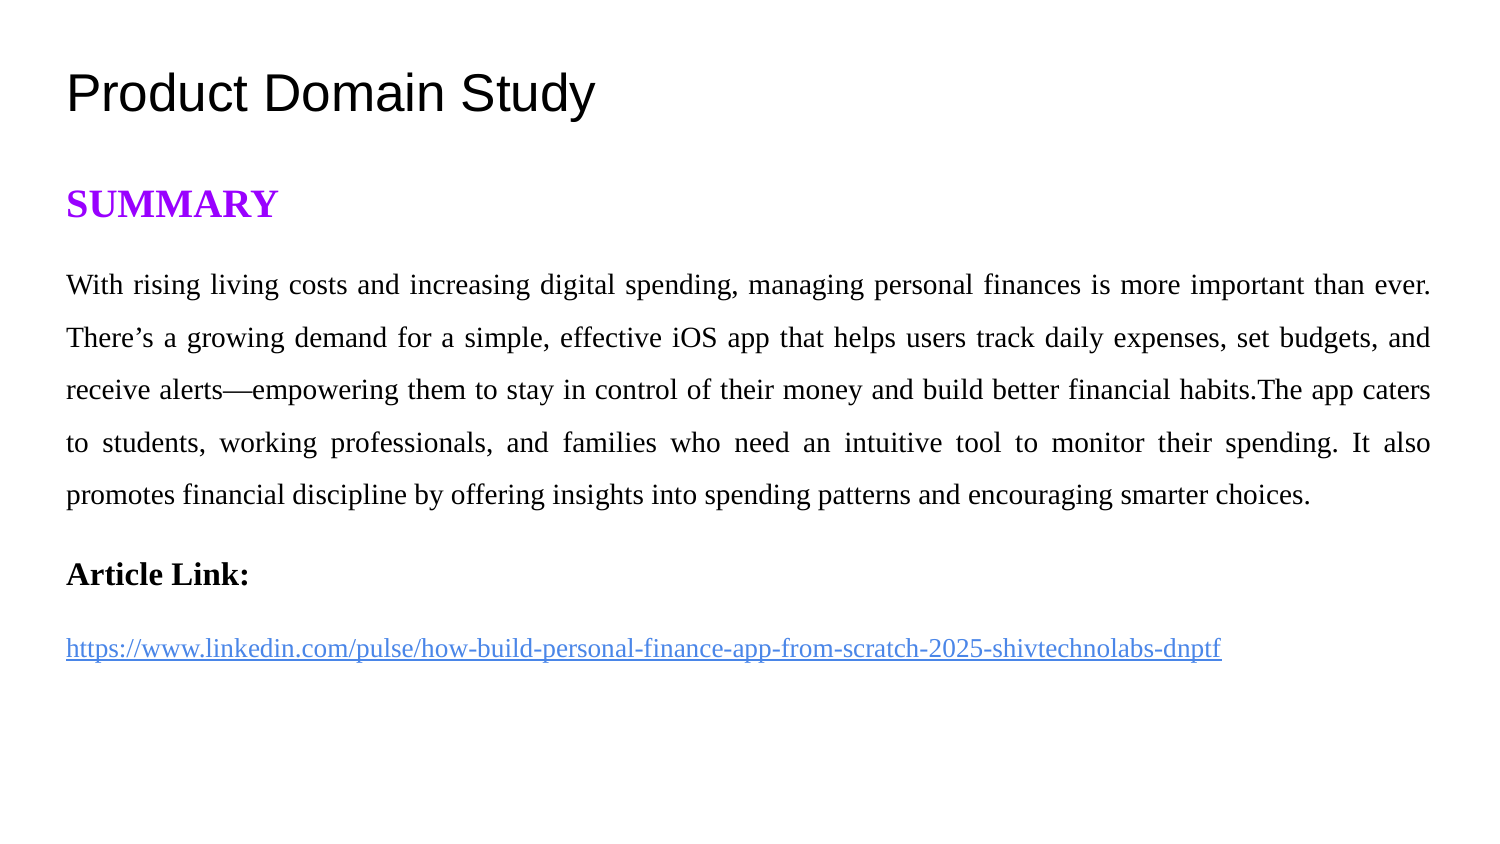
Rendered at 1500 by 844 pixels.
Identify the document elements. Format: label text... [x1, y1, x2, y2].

list SUMMARY With rising living costs and increasing digital spending, managing personal finances is more important than ever. There’s a growing demand for a simple, effective iOS app that helps users track daily expenses, set budgets, and receive alerts—empowering them to stay in control of their money and build better financial habits.The app caters to students, working professionals, and families who need an intuitive tool to monitor their spending. It also promotes financial discipline by offering insights into spending patterns and encouraging smarter choices. Article Link: https://www.linkedin.com/pulse/how-build-personal-finance-app-from-scratch-2025-shivtechnolabs-dnptf [51, 155, 1449, 716]
title Product Domain Study [51, 43, 1449, 138]
